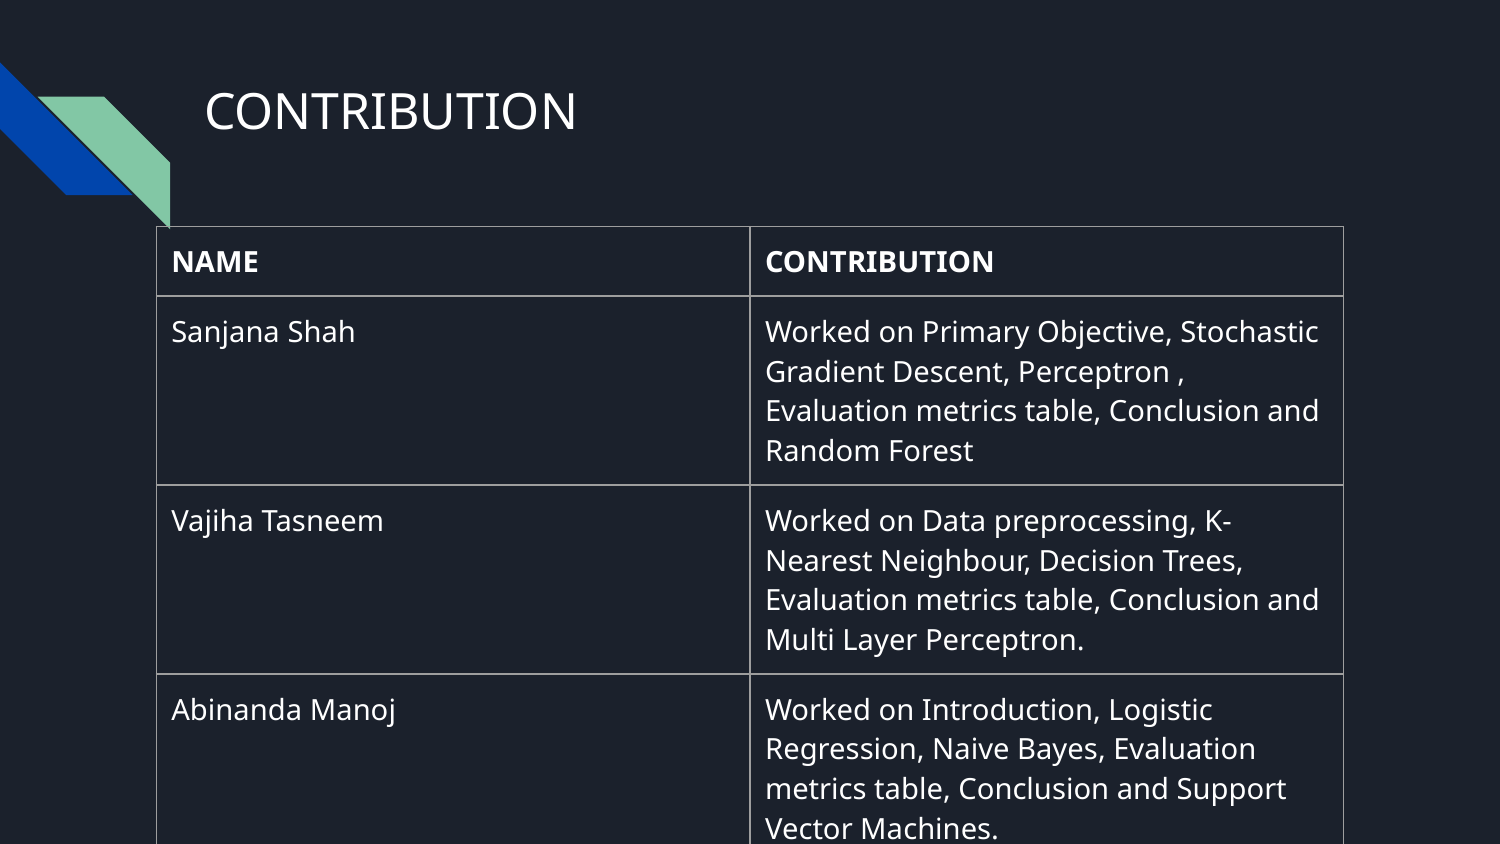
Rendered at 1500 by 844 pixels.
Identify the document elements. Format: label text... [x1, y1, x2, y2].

table_cell Worked on Data preprocessing, K-Nearest Neighbour, Decision Trees, Evaluation metrics table, Conclusion and Multi Layer Perceptron. [751, 486, 1343, 673]
table_cell Sanjana Shah [157, 297, 749, 484]
table_cell Vajiha Tasneem [157, 486, 749, 673]
table_cell Abinanda Manoj [157, 675, 749, 844]
table_cell Worked on Introduction, Logistic Regression, Naive Bayes, Evaluation metrics table, Conclusion and Support Vector Machines. [751, 675, 1343, 844]
table_cell Worked on Primary Objective, Stochastic Gradient Descent, Perceptron , Evaluation metrics table, Conclusion and Random Forest [751, 297, 1343, 484]
title CONTRIBUTION [189, 64, 1344, 215]
table_header CONTRIBUTION [751, 227, 1343, 295]
table_header NAME [157, 227, 749, 295]
